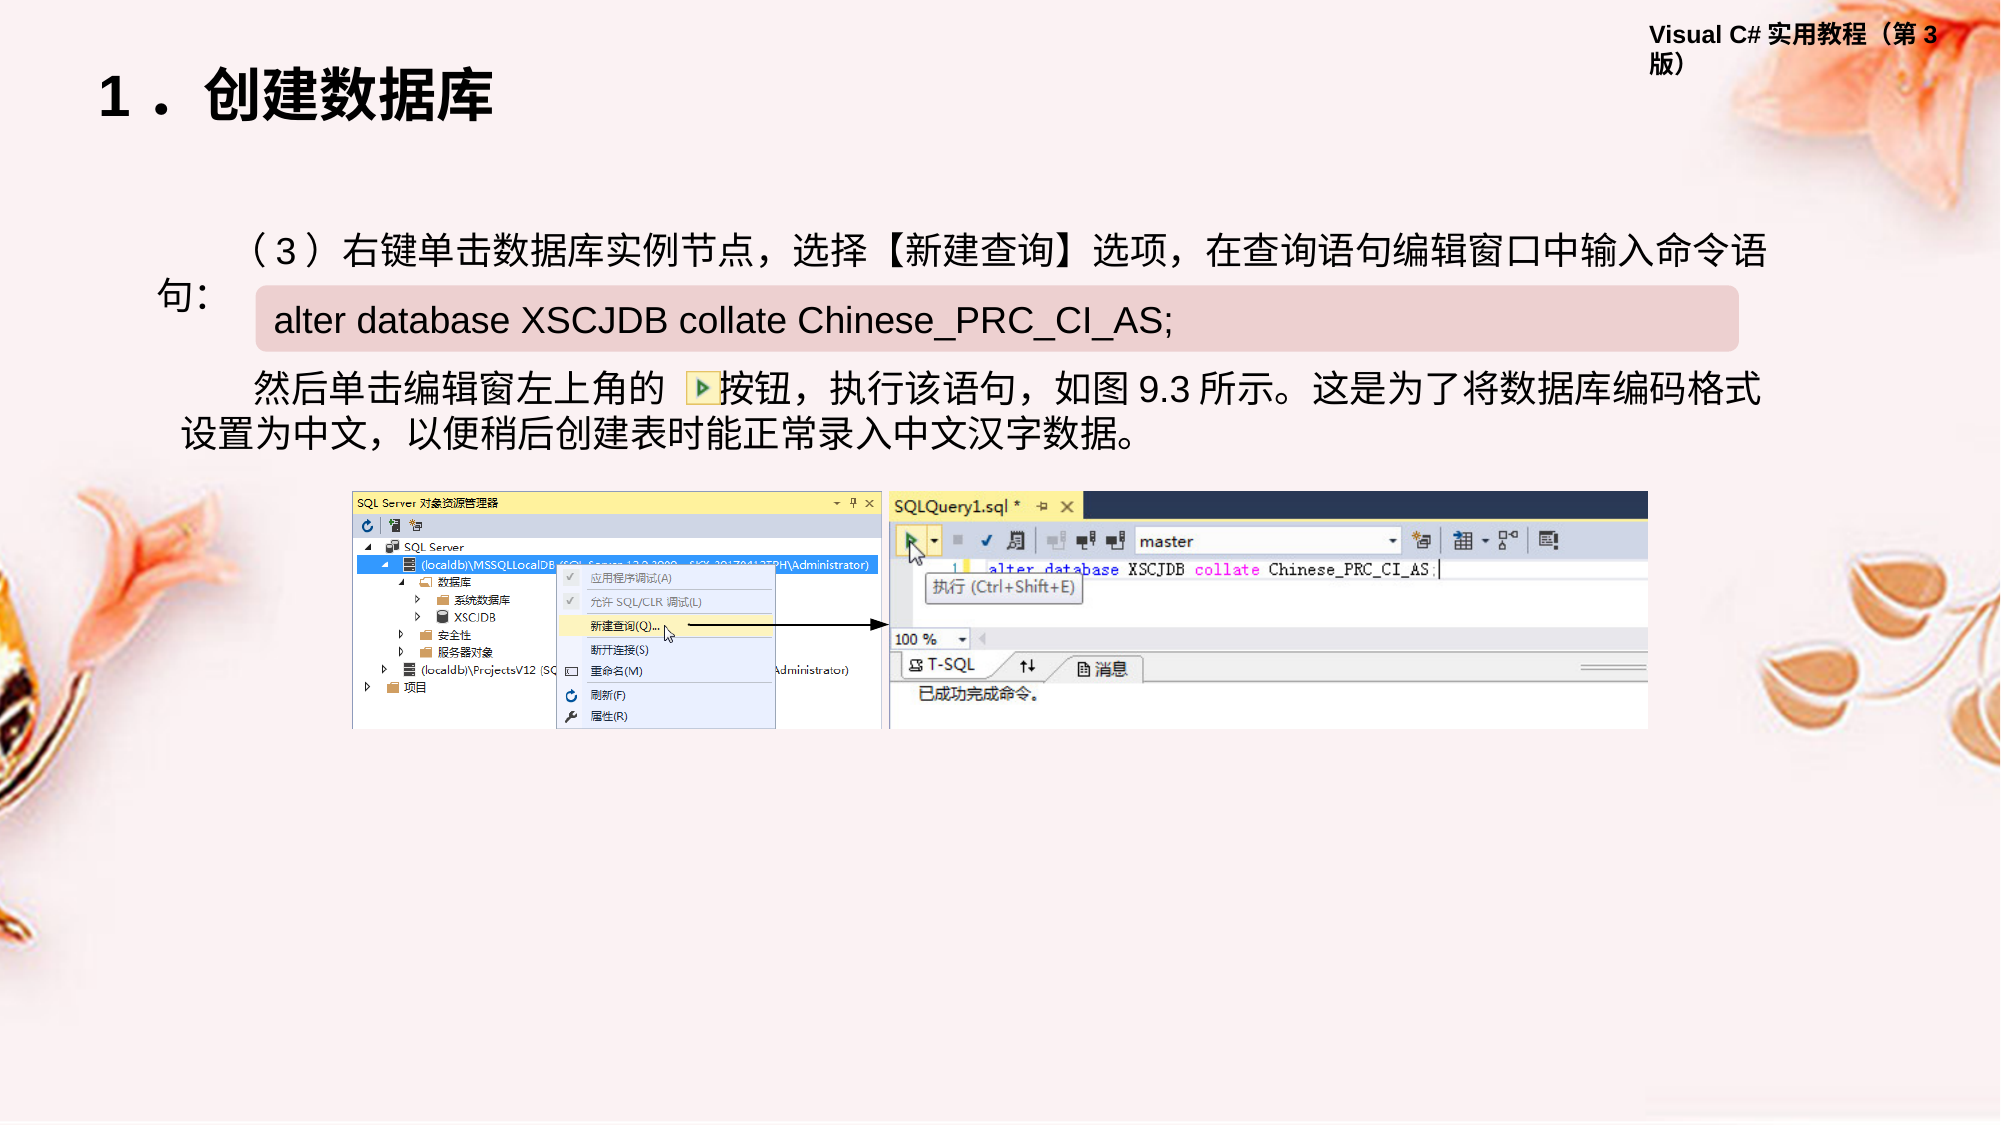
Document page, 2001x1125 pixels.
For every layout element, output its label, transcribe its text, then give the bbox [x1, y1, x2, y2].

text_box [349, 488, 1651, 733]
text_box 1．创建数据库 [83, 58, 1132, 136]
text_box （3）右键单击数据库实例节点，选择【新建查询】选项，在查询语句编辑窗口中输入命令语句： [141, 219, 1804, 325]
text_box alter database XSCJDB collate Chinese_PRC_CI_AS; [255, 285, 1739, 352]
text_box 然后单击编辑窗左上角的 按钮，执行该语句，如图9.3所示。这是为了将数据库编码格式设置为中文，以便稍后创建表时能正常录入中文汉字数据。 [165, 357, 1799, 463]
picture [0, 0, 2001, 1125]
